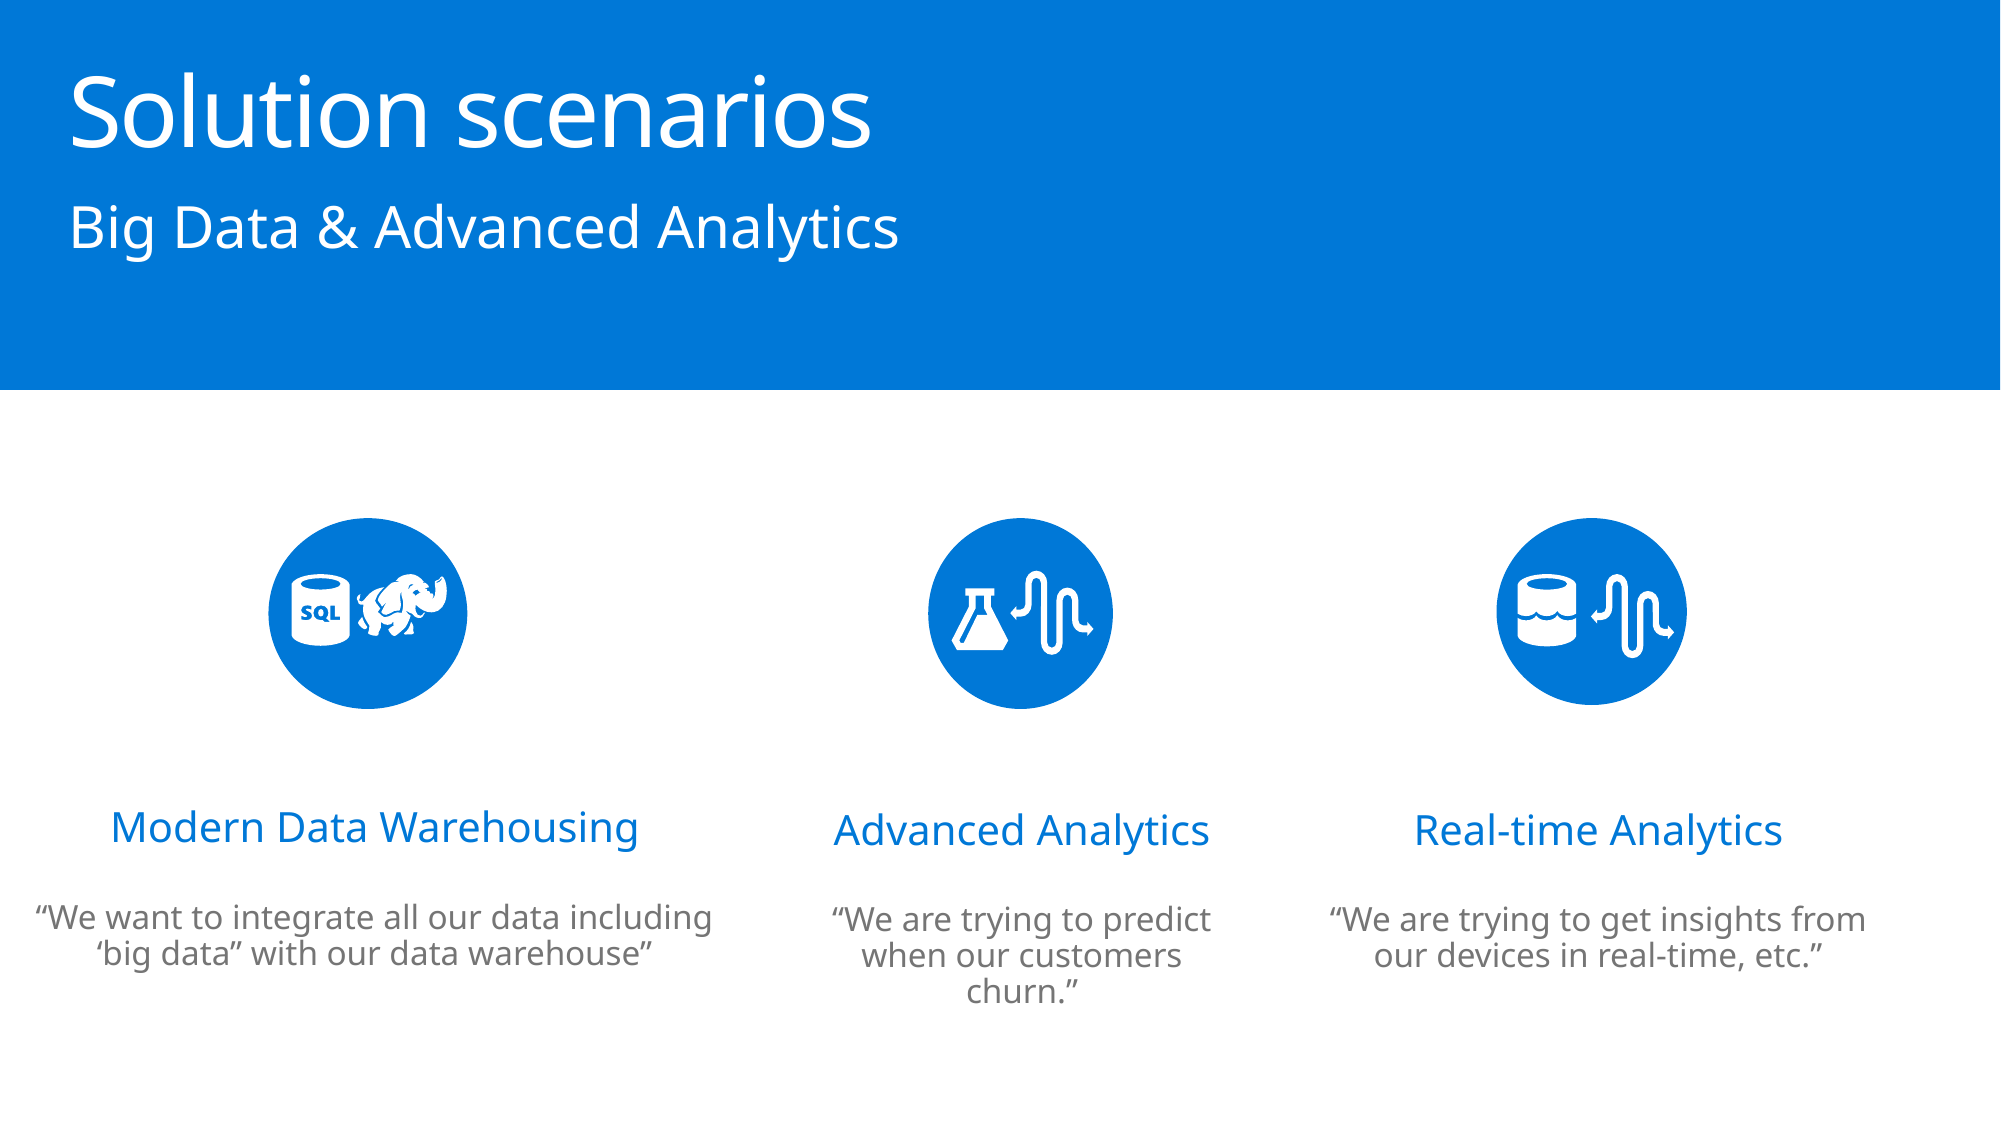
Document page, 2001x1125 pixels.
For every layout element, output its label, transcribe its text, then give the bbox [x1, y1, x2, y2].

list Modern Data Warehousing “We want to integrate all our data including ‘big data” with our data warehouse” [0, 791, 750, 1042]
text_box [1516, 573, 1578, 648]
text_box [290, 573, 351, 647]
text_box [927, 517, 1114, 710]
title Solution scenarios [44, 47, 1958, 183]
text_box [1590, 573, 1675, 659]
list Big Data & Advanced Analytics [44, 183, 2000, 346]
text_box [355, 573, 448, 637]
list Advanced Analytics “We are trying to predict when our customers churn.” [786, 794, 1258, 1049]
text_box [267, 517, 469, 710]
list Real-time Analytics “We are trying to get insights from our devices in real-time, etc.” [1297, 794, 1900, 1080]
text_box [1495, 517, 1688, 706]
